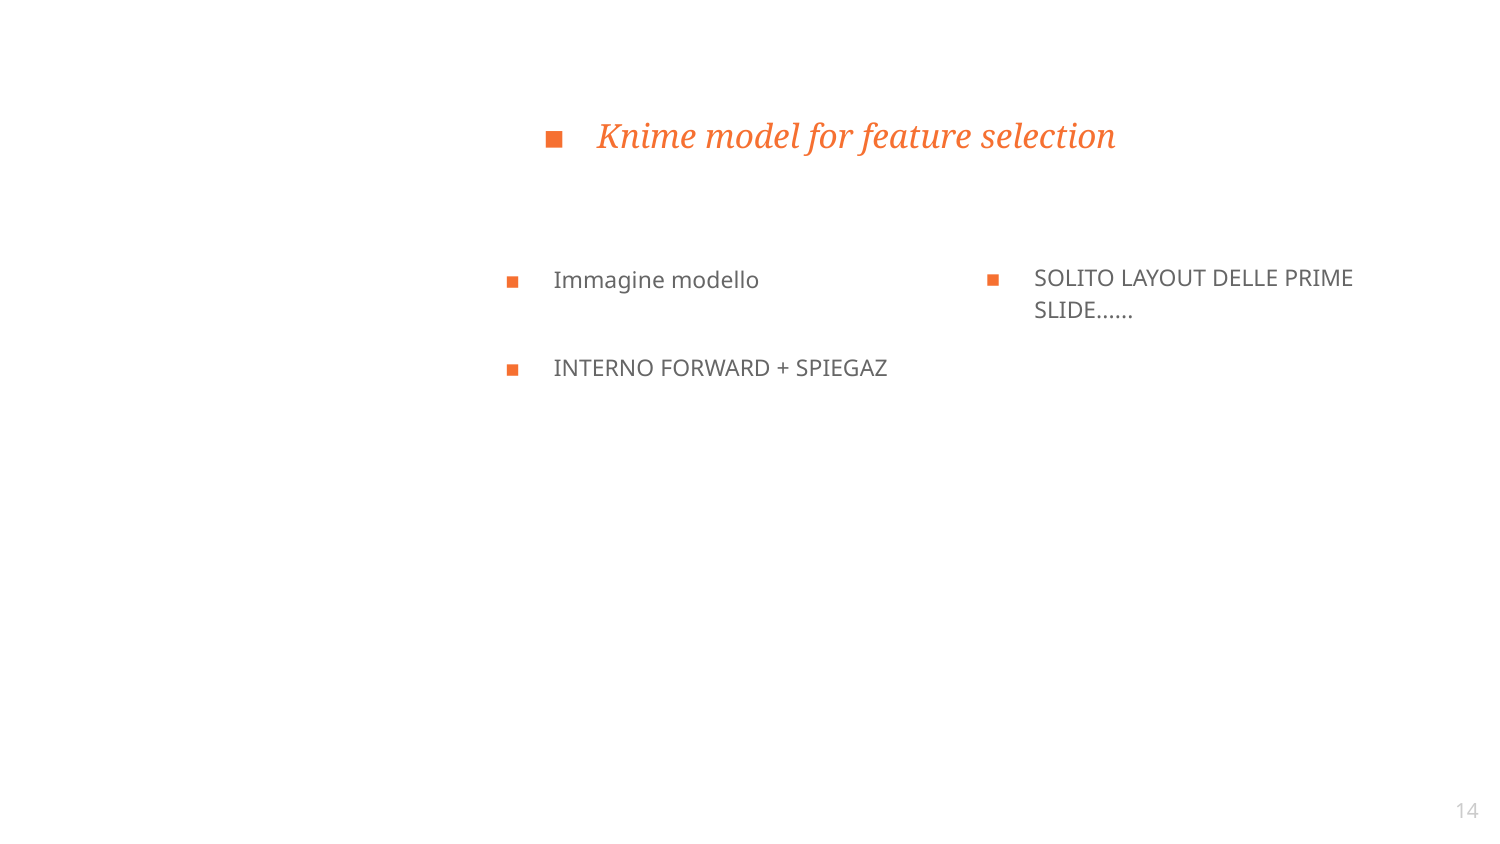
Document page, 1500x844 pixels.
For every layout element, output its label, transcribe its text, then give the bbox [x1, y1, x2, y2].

list Immagine modello INTERNO FORWARD + SPIEGAZ [463, 246, 912, 666]
slide_number 14 [1403, 779, 1494, 844]
list SOLITO LAYOUT DELLE PRIME SLIDE...... [944, 244, 1392, 664]
list Knime model for feature selection [506, 94, 1425, 293]
